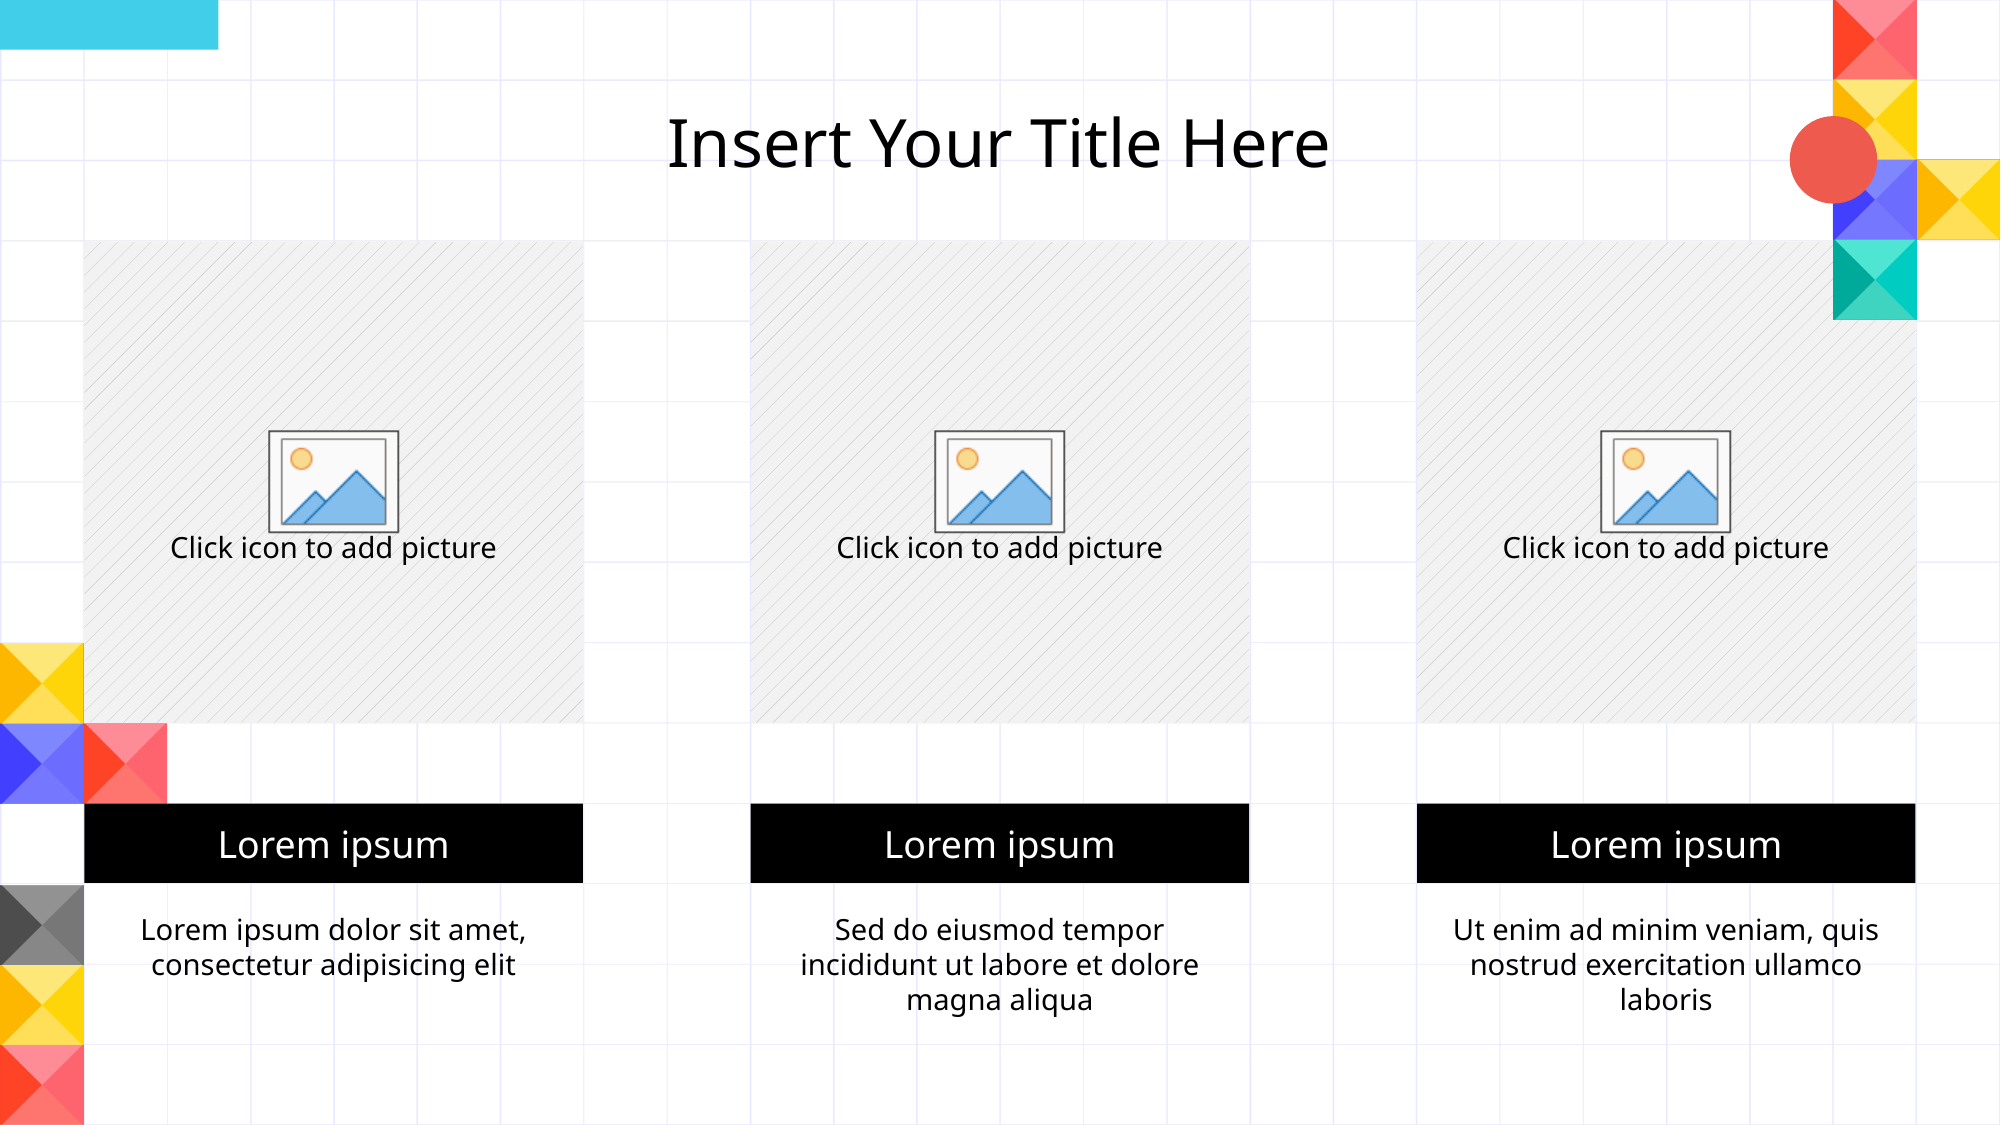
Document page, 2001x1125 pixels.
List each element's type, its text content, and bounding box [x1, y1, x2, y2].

text_box Ut enim ad minim veniam, quis nostrud exercitation ullamco laboris [1417, 904, 1916, 1024]
text_box [1789, 116, 1833, 204]
text_box Insert Your Title Here [439, 93, 1561, 188]
picture [0, 0, 2000, 1125]
text_box Lorem ipsum [750, 803, 1250, 883]
text_box Sed do eiusmod tempor incididunt ut labore et dolore magna aliqua [750, 904, 1250, 1024]
text_box Lorem ipsum dolor sit amet, consectetur adipisicing elit [84, 904, 583, 989]
text_box Lorem ipsum [1417, 803, 1916, 883]
text_box Lorem ipsum [84, 803, 583, 883]
